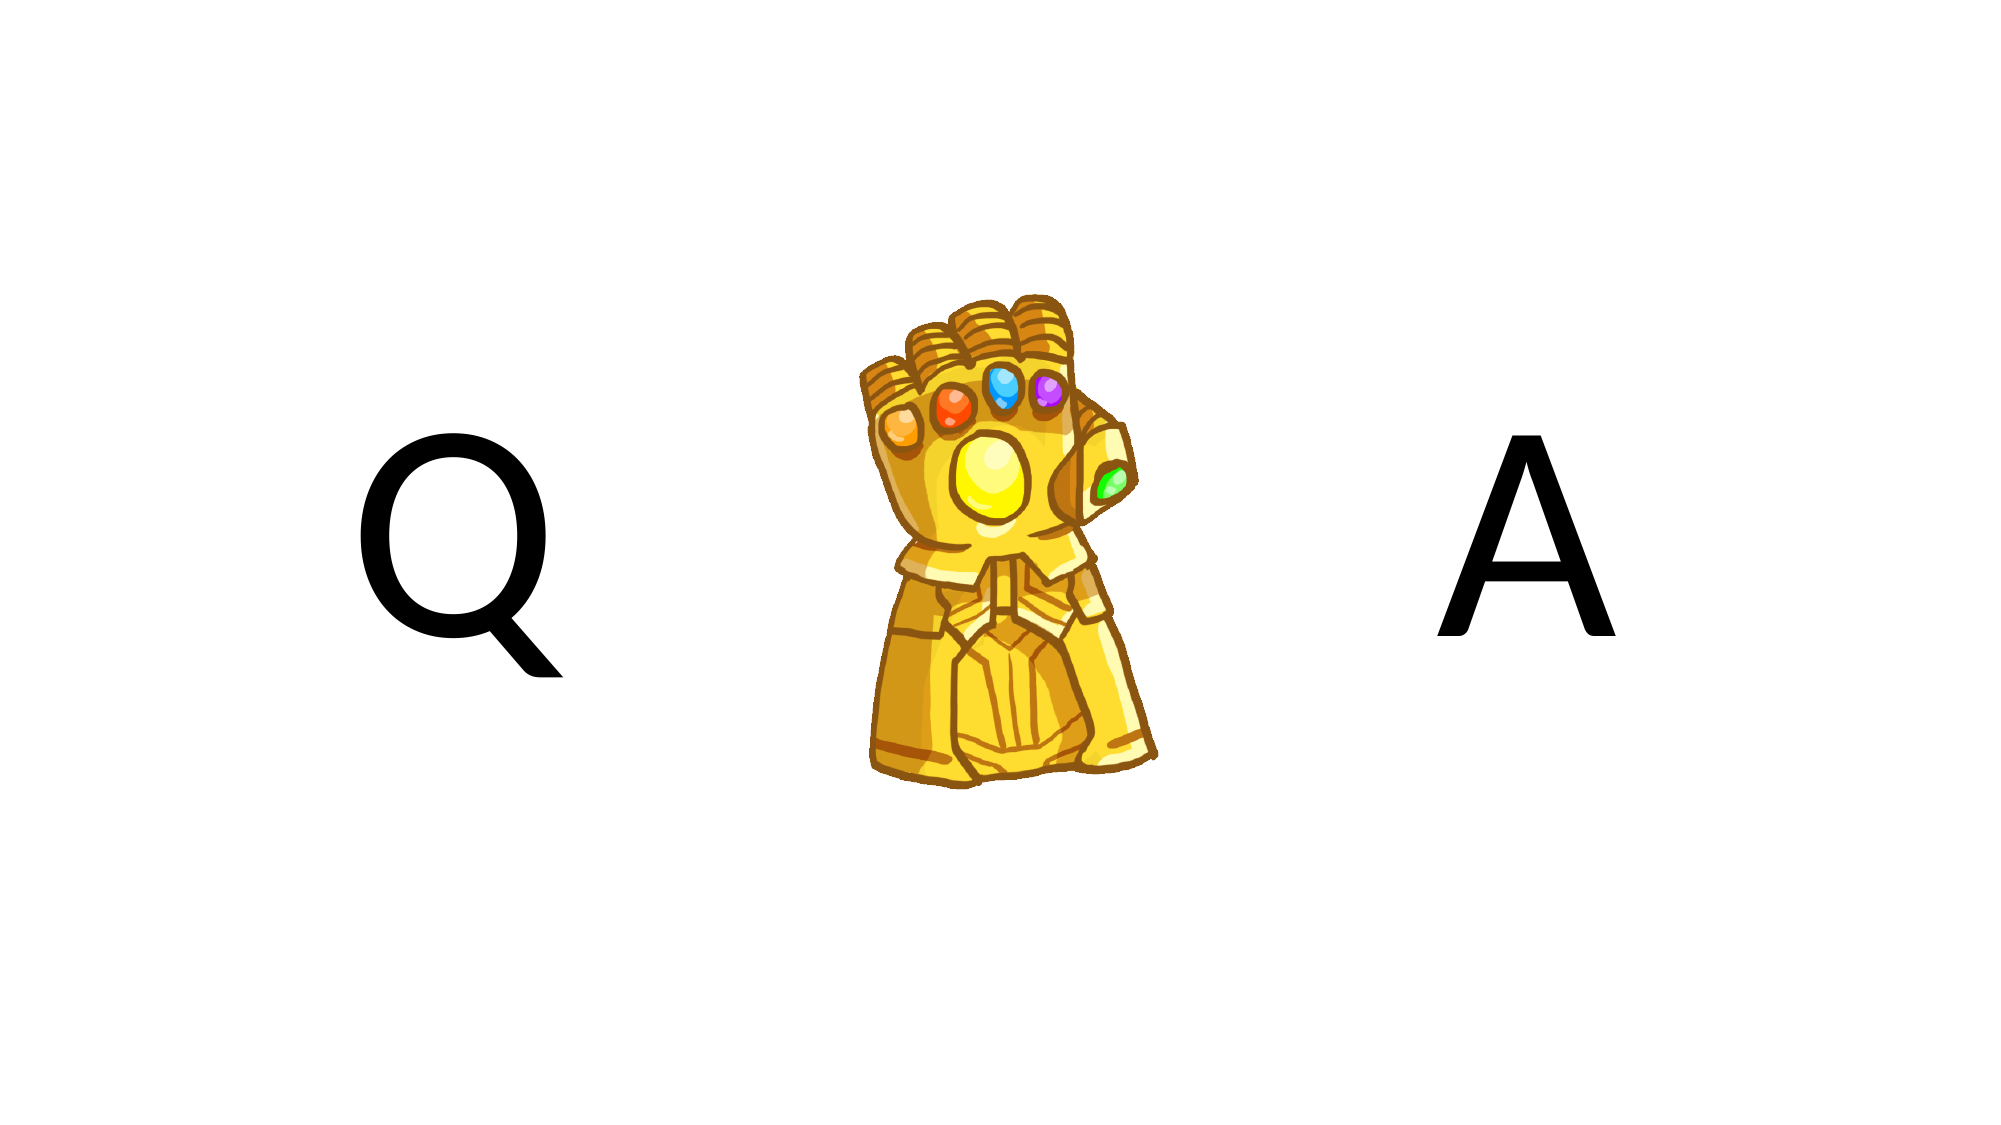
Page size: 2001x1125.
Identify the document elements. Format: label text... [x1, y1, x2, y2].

text_box A [1422, 316, 1633, 706]
picture [675, 249, 1291, 865]
text_box Q [333, 316, 574, 706]
